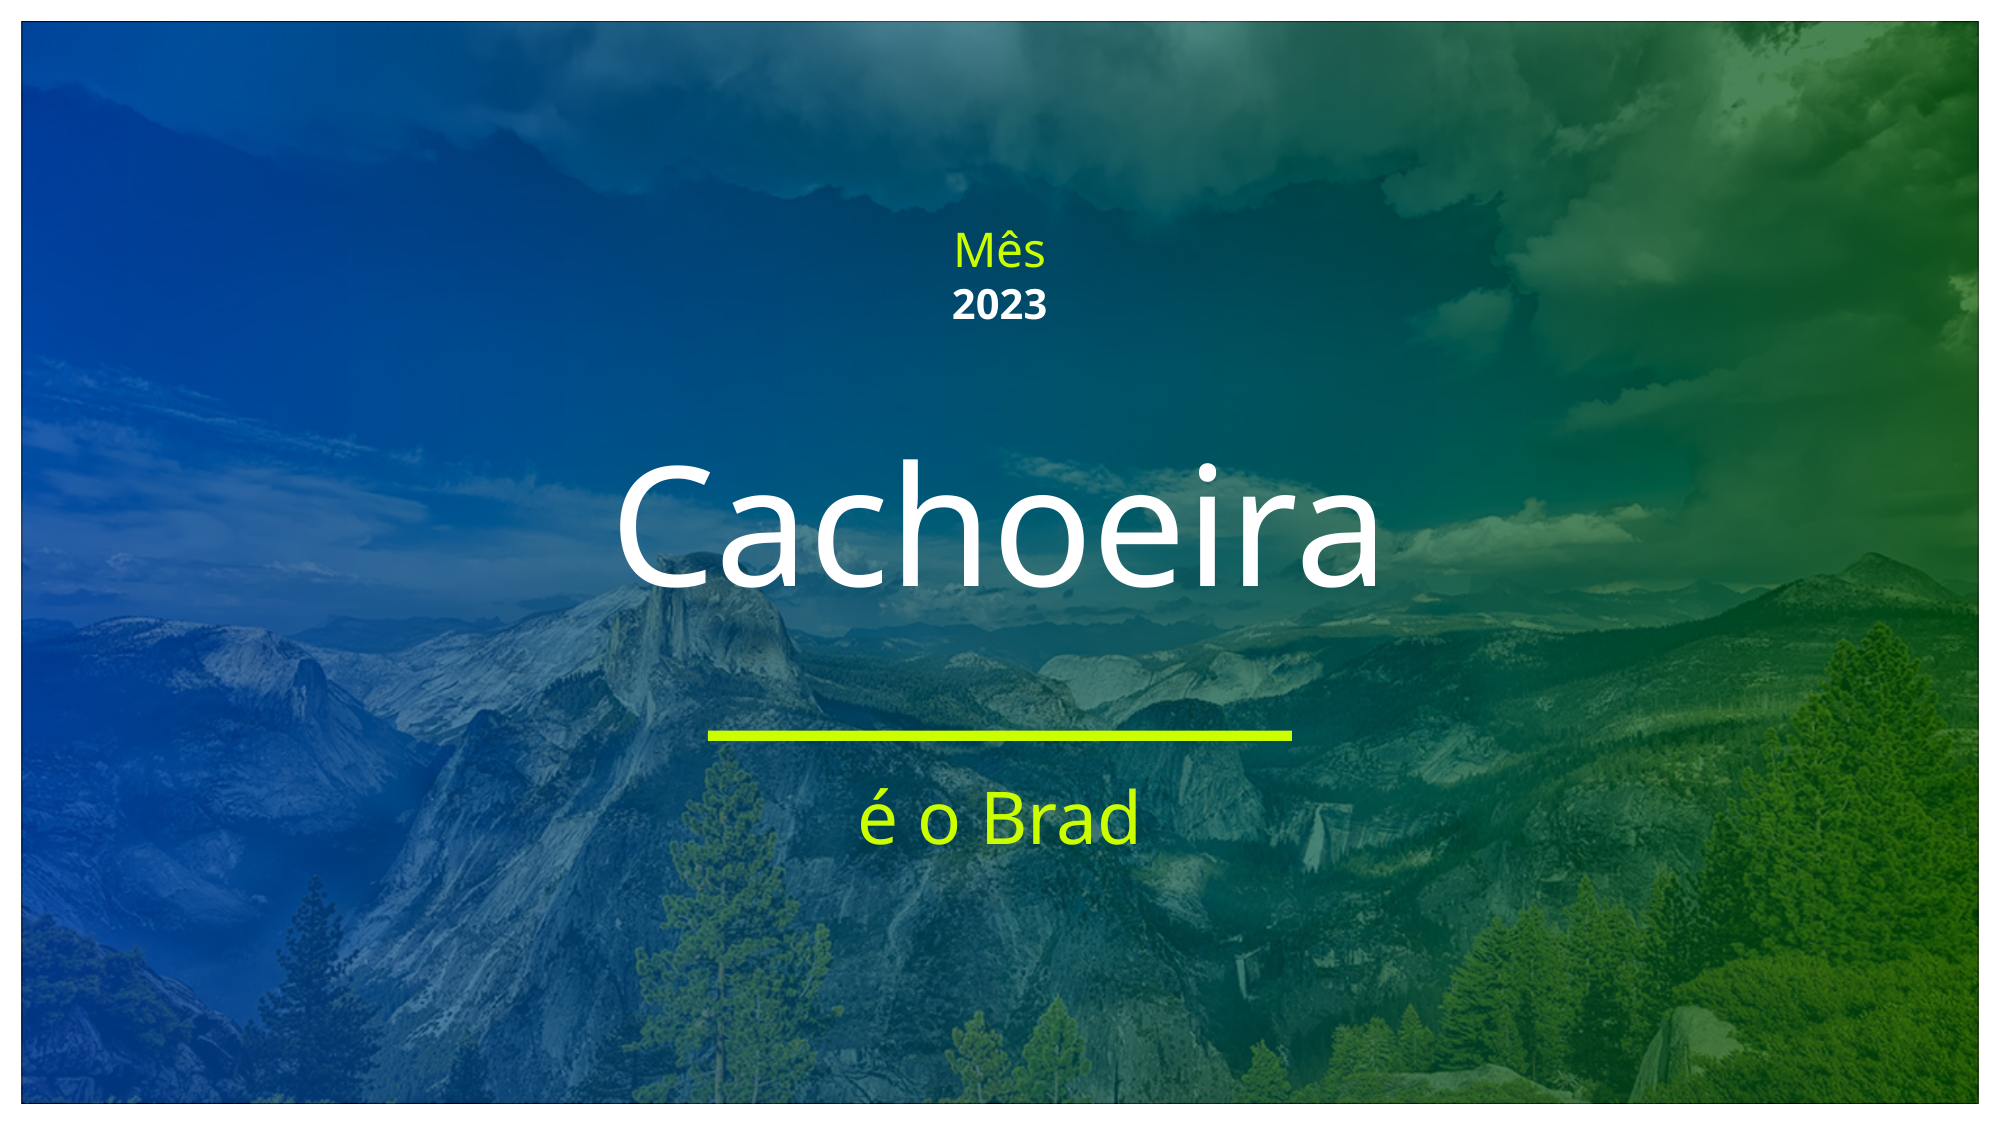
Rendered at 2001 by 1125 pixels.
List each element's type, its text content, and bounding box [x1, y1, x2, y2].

list Mês [641, 218, 1359, 272]
picture [21, 21, 1979, 1104]
title Cachoeira [170, 345, 1830, 720]
list é o Brad [172, 774, 1828, 955]
list 2023 [641, 275, 1359, 329]
